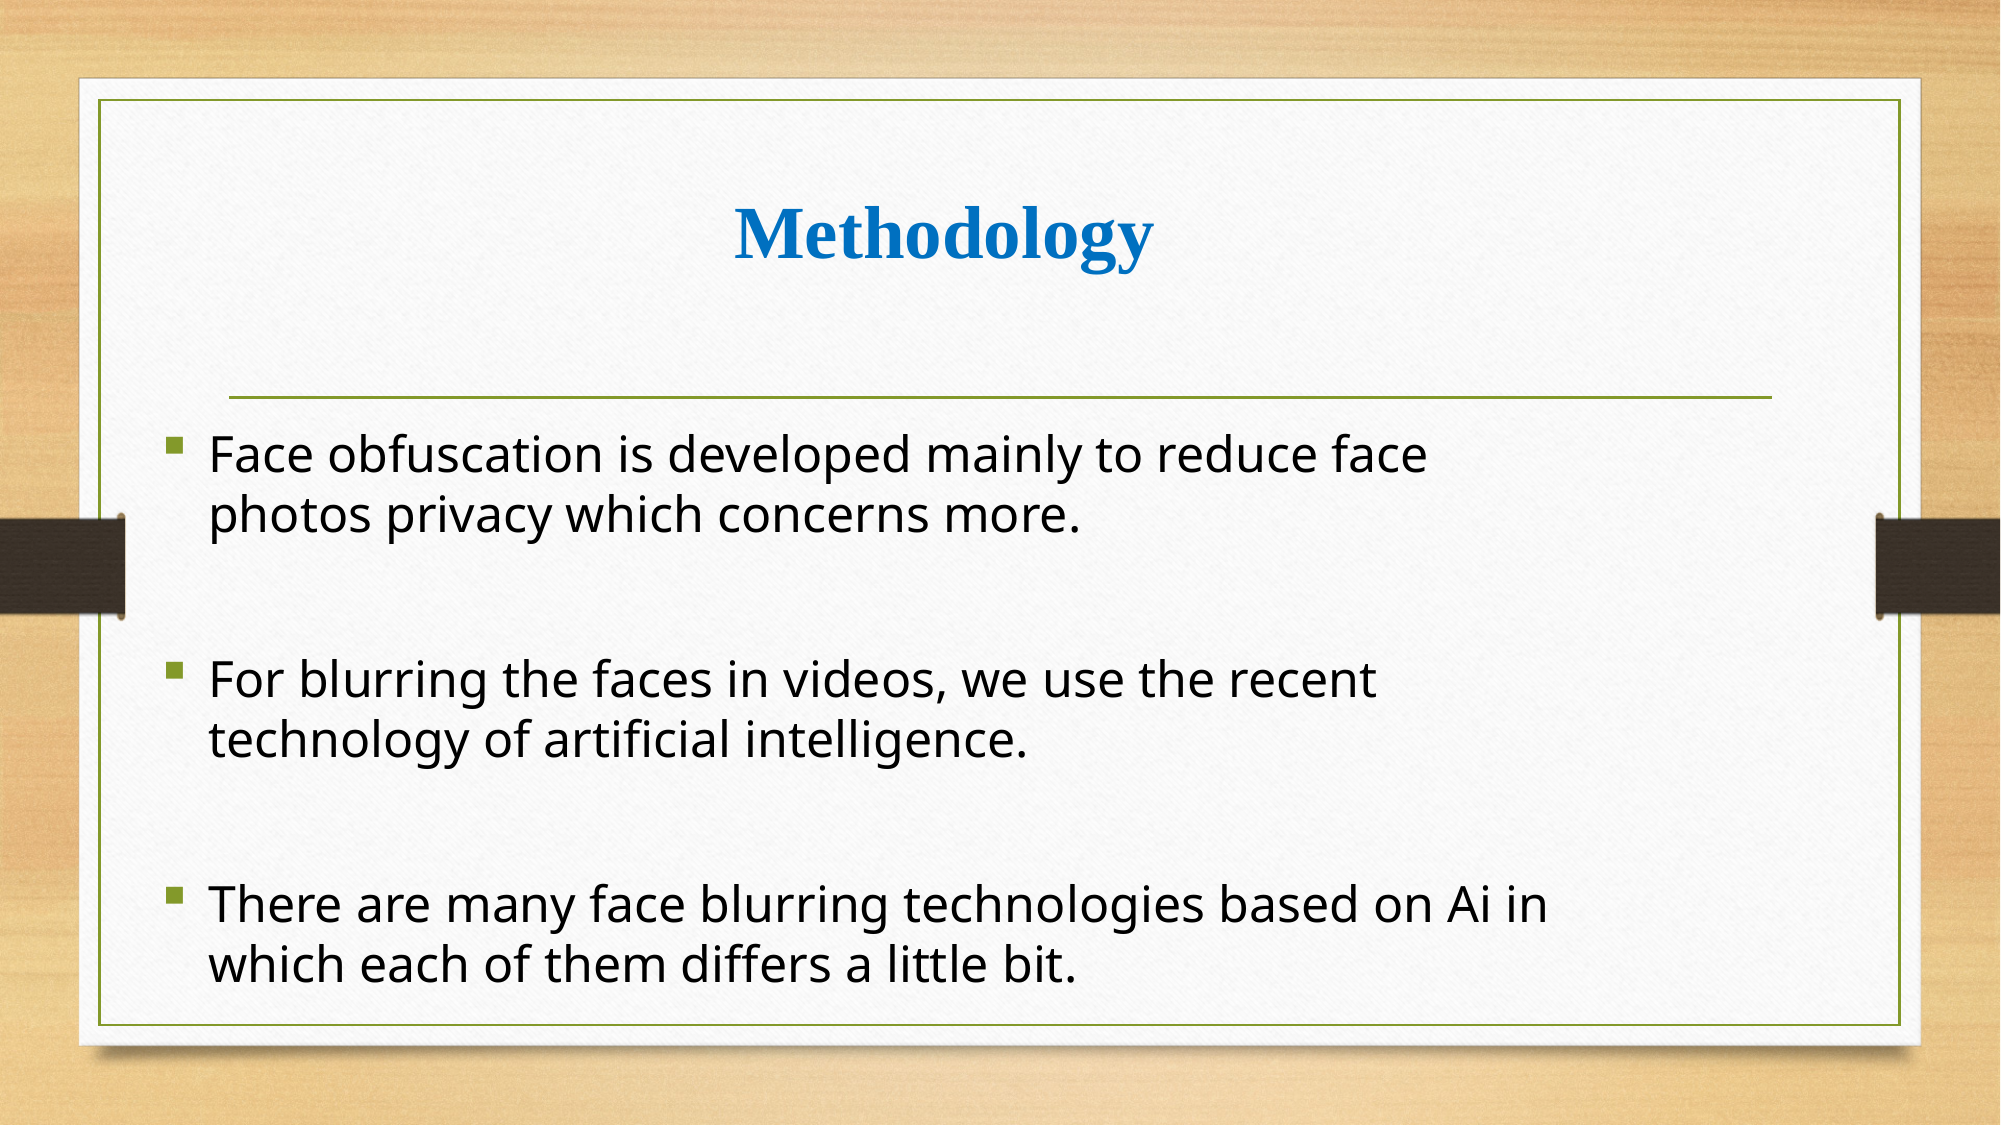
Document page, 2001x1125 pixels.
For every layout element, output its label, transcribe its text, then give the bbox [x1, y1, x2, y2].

picture [0, 0, 2001, 1125]
title Methodology [0, 175, 1642, 393]
list Face obfuscation is developed mainly to reduce face photos privacy which concerns more. For blurring the faces in videos, we use the recent technology of artificial intelligence. There are many face blurring technologies based on Ai in which each of them differs a little bit. [146, 415, 1583, 1005]
